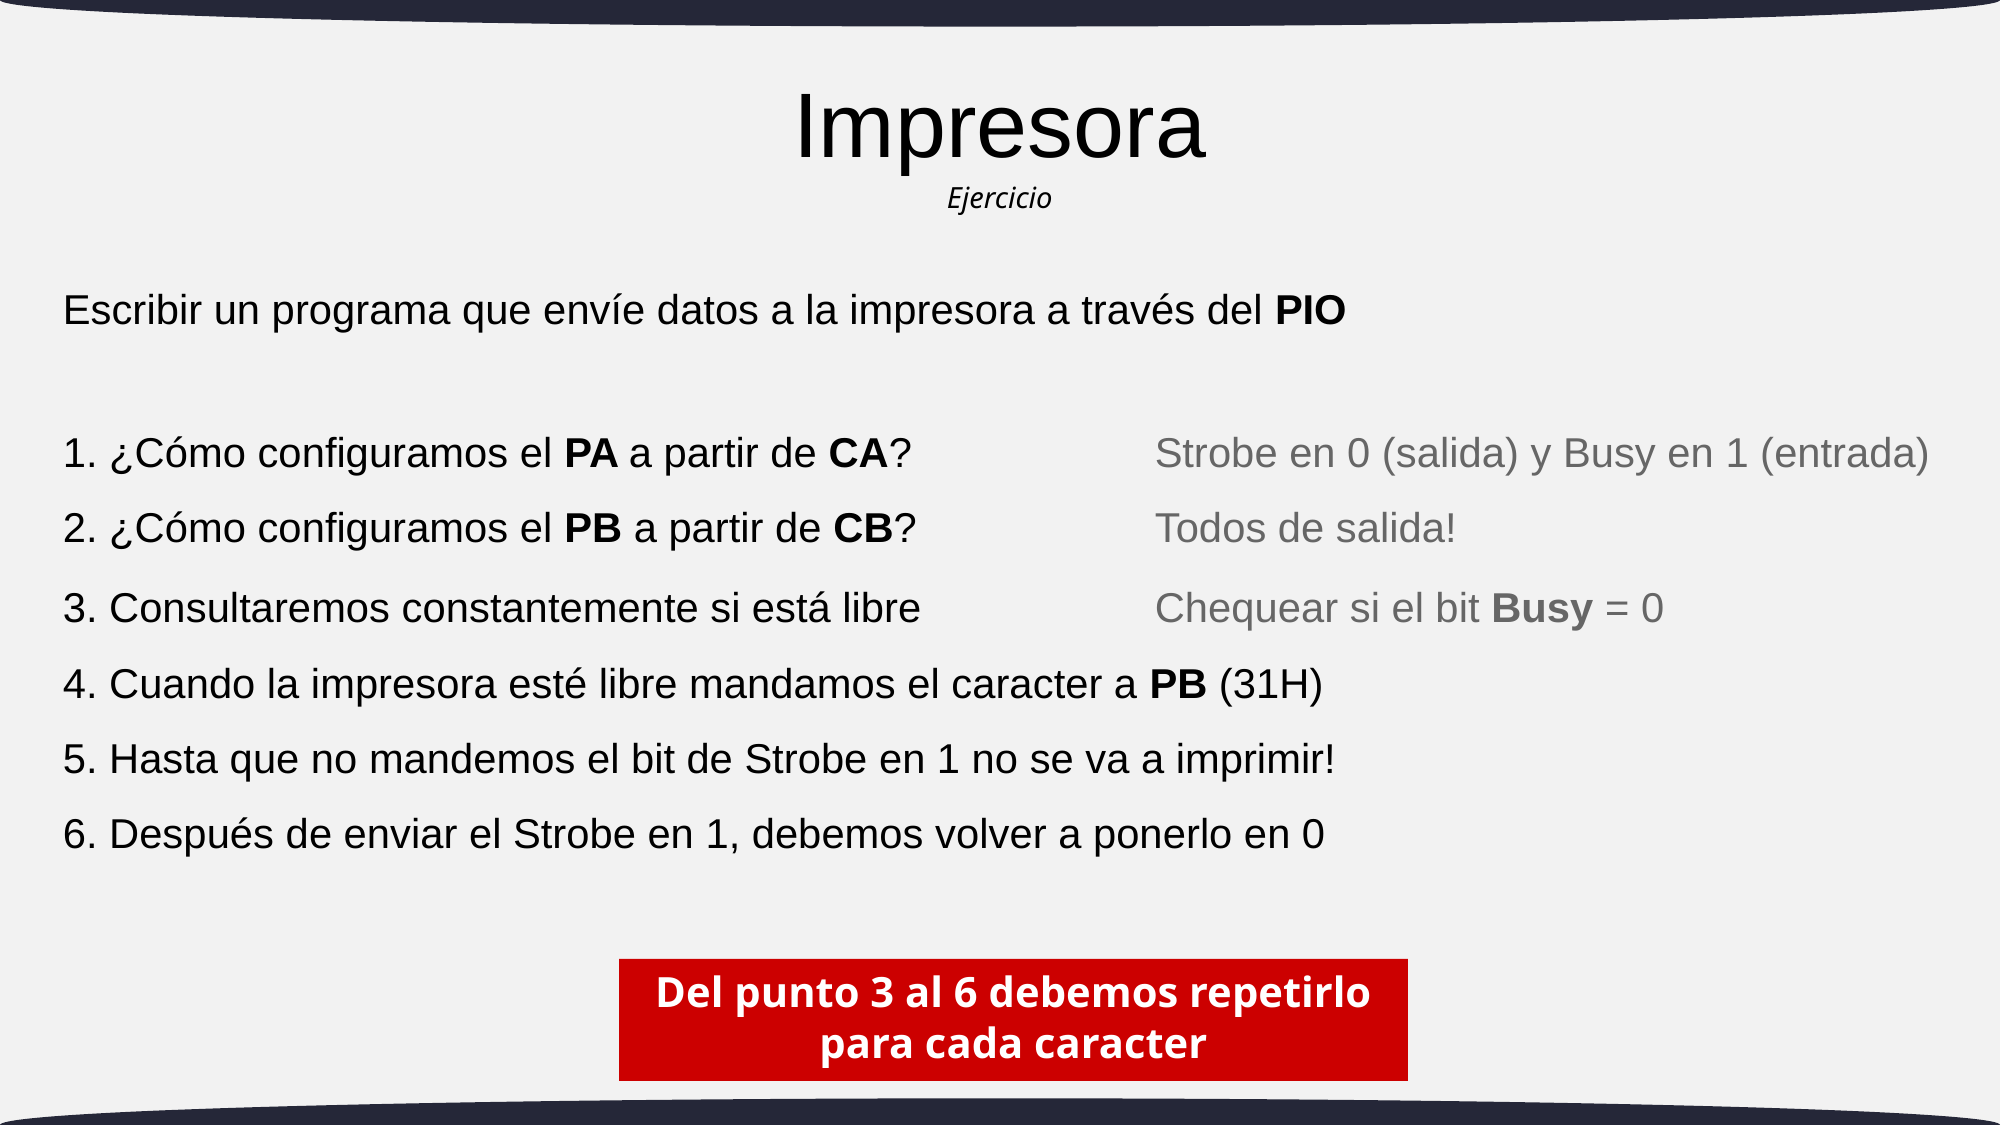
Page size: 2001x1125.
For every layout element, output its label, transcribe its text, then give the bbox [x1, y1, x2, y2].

title 6. Después de enviar el Strobe en 1, debemos volver a ponerlo en 0 [48, 790, 1443, 866]
text_box Ejercicio [659, 172, 1341, 223]
title Escribir un programa que envíe datos a la impresora a través del PIO [48, 267, 1892, 343]
title Strobe en 0 (salida) y Busy en 1 (entrada) [1139, 409, 1968, 484]
title 3. Consultaremos constantemente si está libre [48, 564, 959, 640]
title 1. ¿Cómo configuramos el PA a partir de CA? [48, 409, 940, 484]
title 5. Hasta que no mandemos el bit de Strobe en 1 no se va a imprimir! [48, 715, 1443, 790]
title Todos de salida! [1139, 484, 1968, 560]
title 4. Cuando la impresora esté libre mandamos el caracter a PB (31H) [48, 640, 1443, 715]
title 2. ¿Cómo configuramos el PB a partir de CB? [48, 484, 940, 560]
text_box Del punto 3 al 6 debemos repetirlo para cada caracter [619, 958, 1408, 1081]
title Impresora [698, 57, 1302, 172]
title Chequear si el bit Busy = 0 [1139, 564, 1968, 640]
